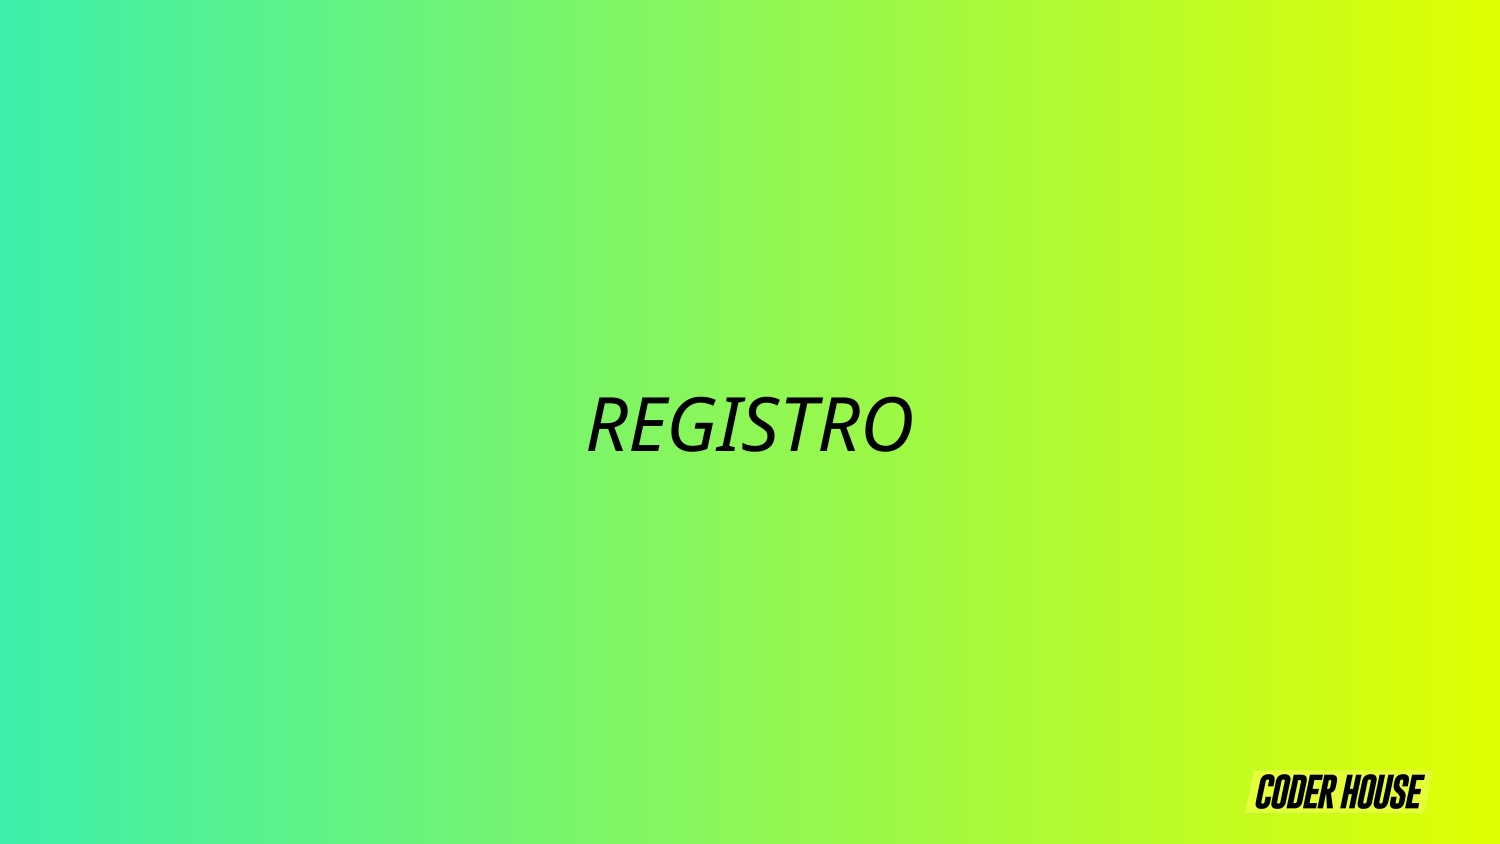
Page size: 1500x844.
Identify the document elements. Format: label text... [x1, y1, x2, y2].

picture [1241, 764, 1437, 819]
text_box REGISTRO [358, 340, 1142, 503]
